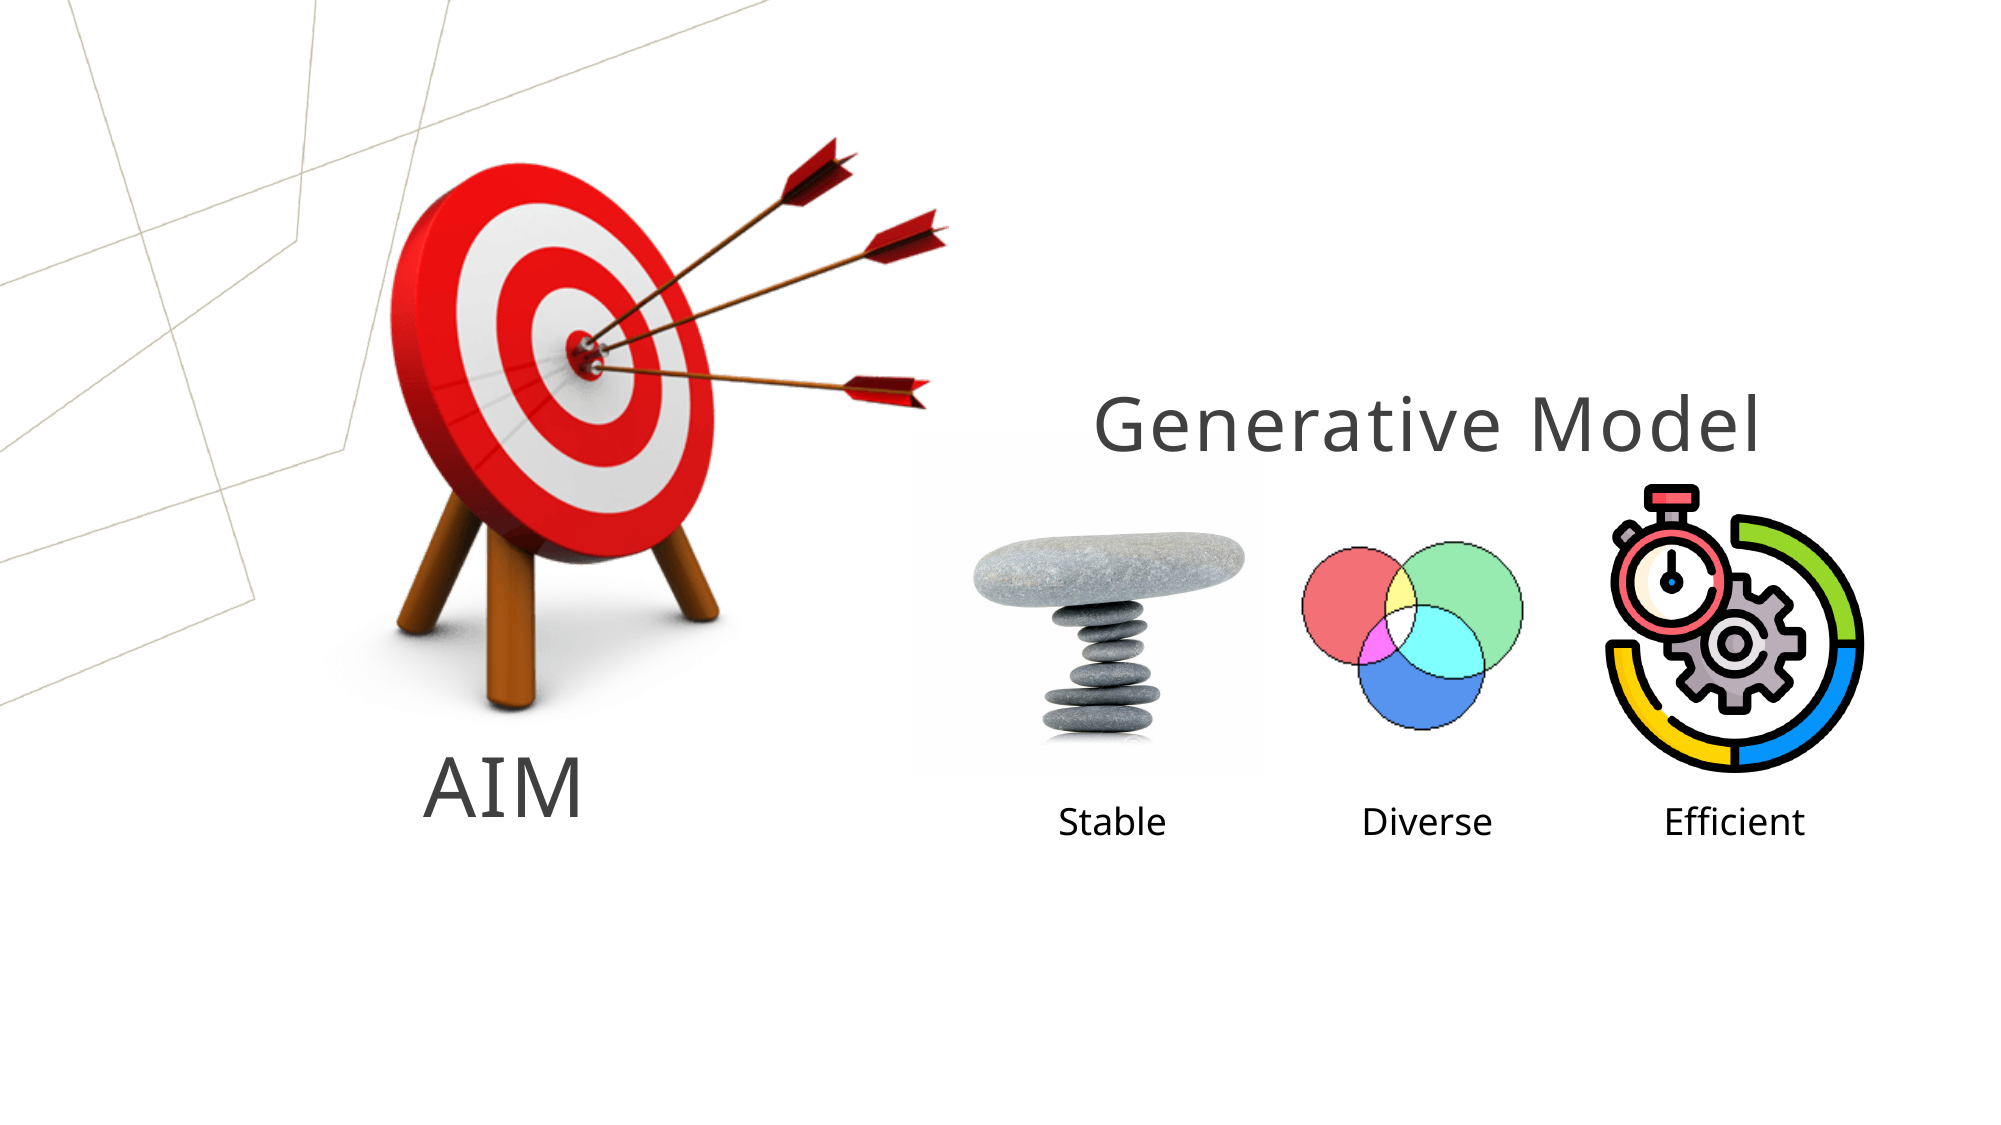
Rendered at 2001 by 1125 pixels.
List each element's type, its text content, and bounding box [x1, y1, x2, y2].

picture [0, 0, 1580, 813]
title Aim [247, 681, 763, 900]
list Generative Model [976, 379, 1879, 472]
picture [1590, 484, 1879, 773]
text_box Efficient [1648, 790, 1821, 851]
text_box Stable [1043, 790, 1183, 851]
text_box Diverse [1346, 813, 1509, 851]
